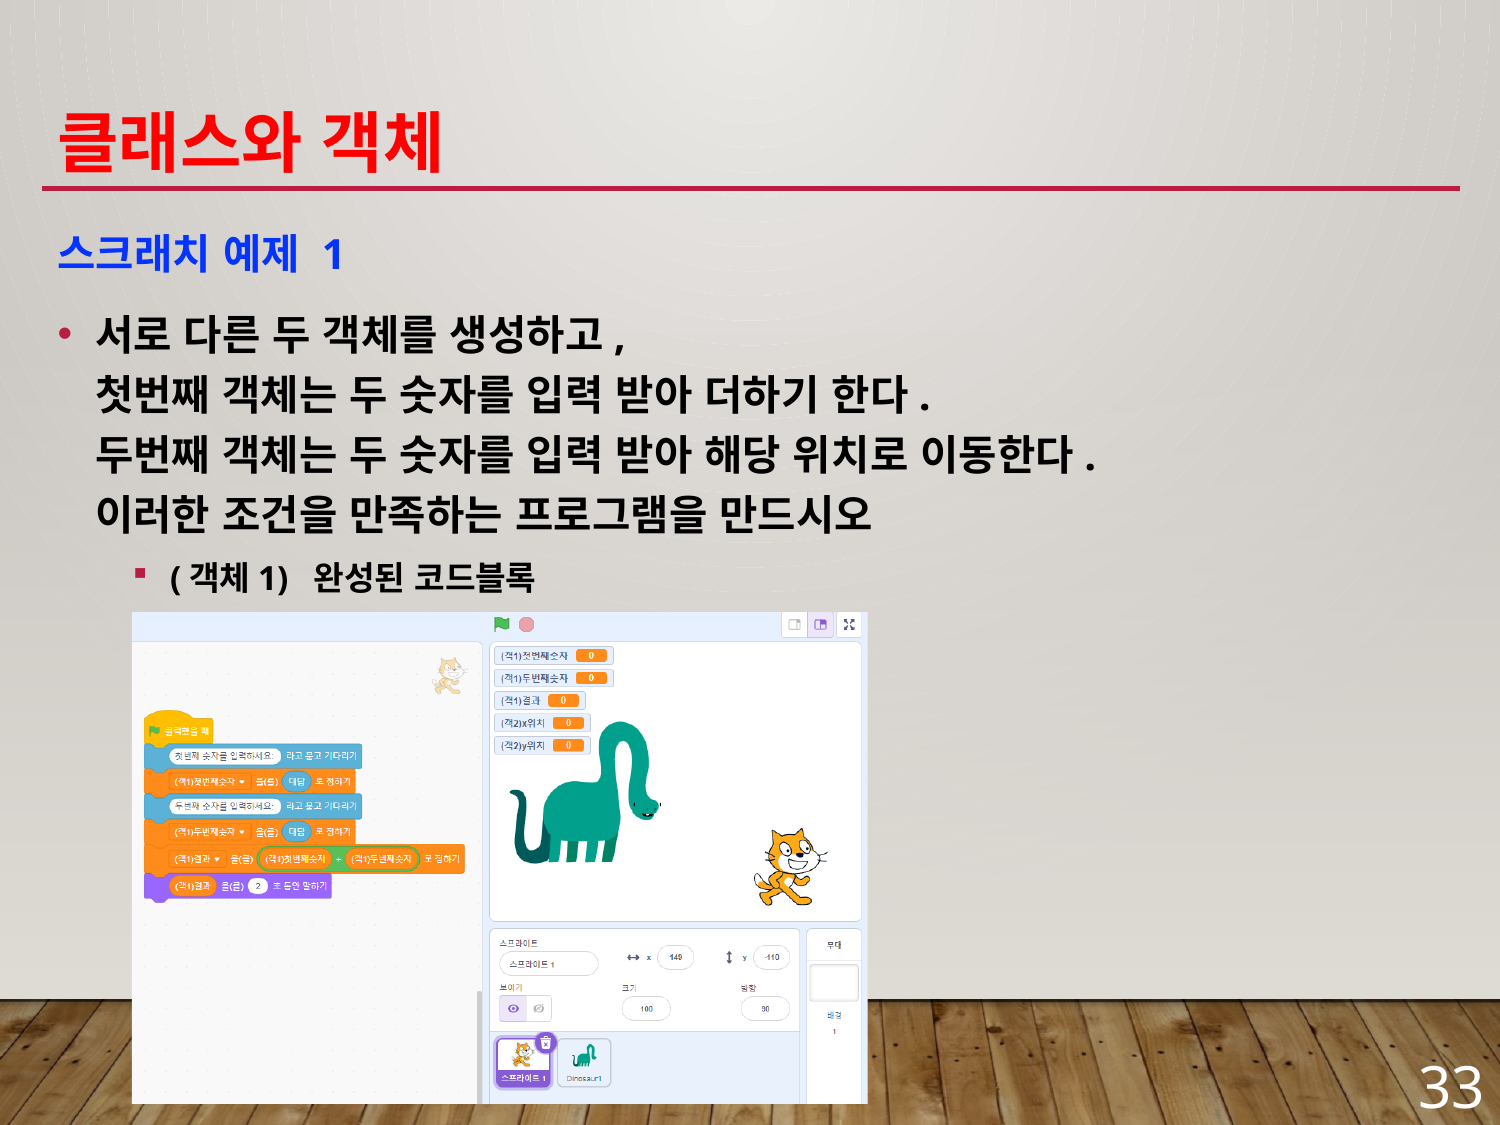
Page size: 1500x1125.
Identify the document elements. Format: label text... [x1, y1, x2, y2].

picture [0, 611, 1500, 1125]
title 클래스와 객체 [42, 16, 1461, 189]
list 스크래치 예제 1 서로 다른 두 객체를 생성하고, 첫번째 객체는 두 숫자를 입력 받아 더하기 한다. 두번째 객체는 두 숫자를 입력 받아 해당 위치로 이동한다. 이러한 조건을 만족하는 프로그램을 만드시오 (객체1) 완성된 코드블록 [42, 210, 1461, 993]
